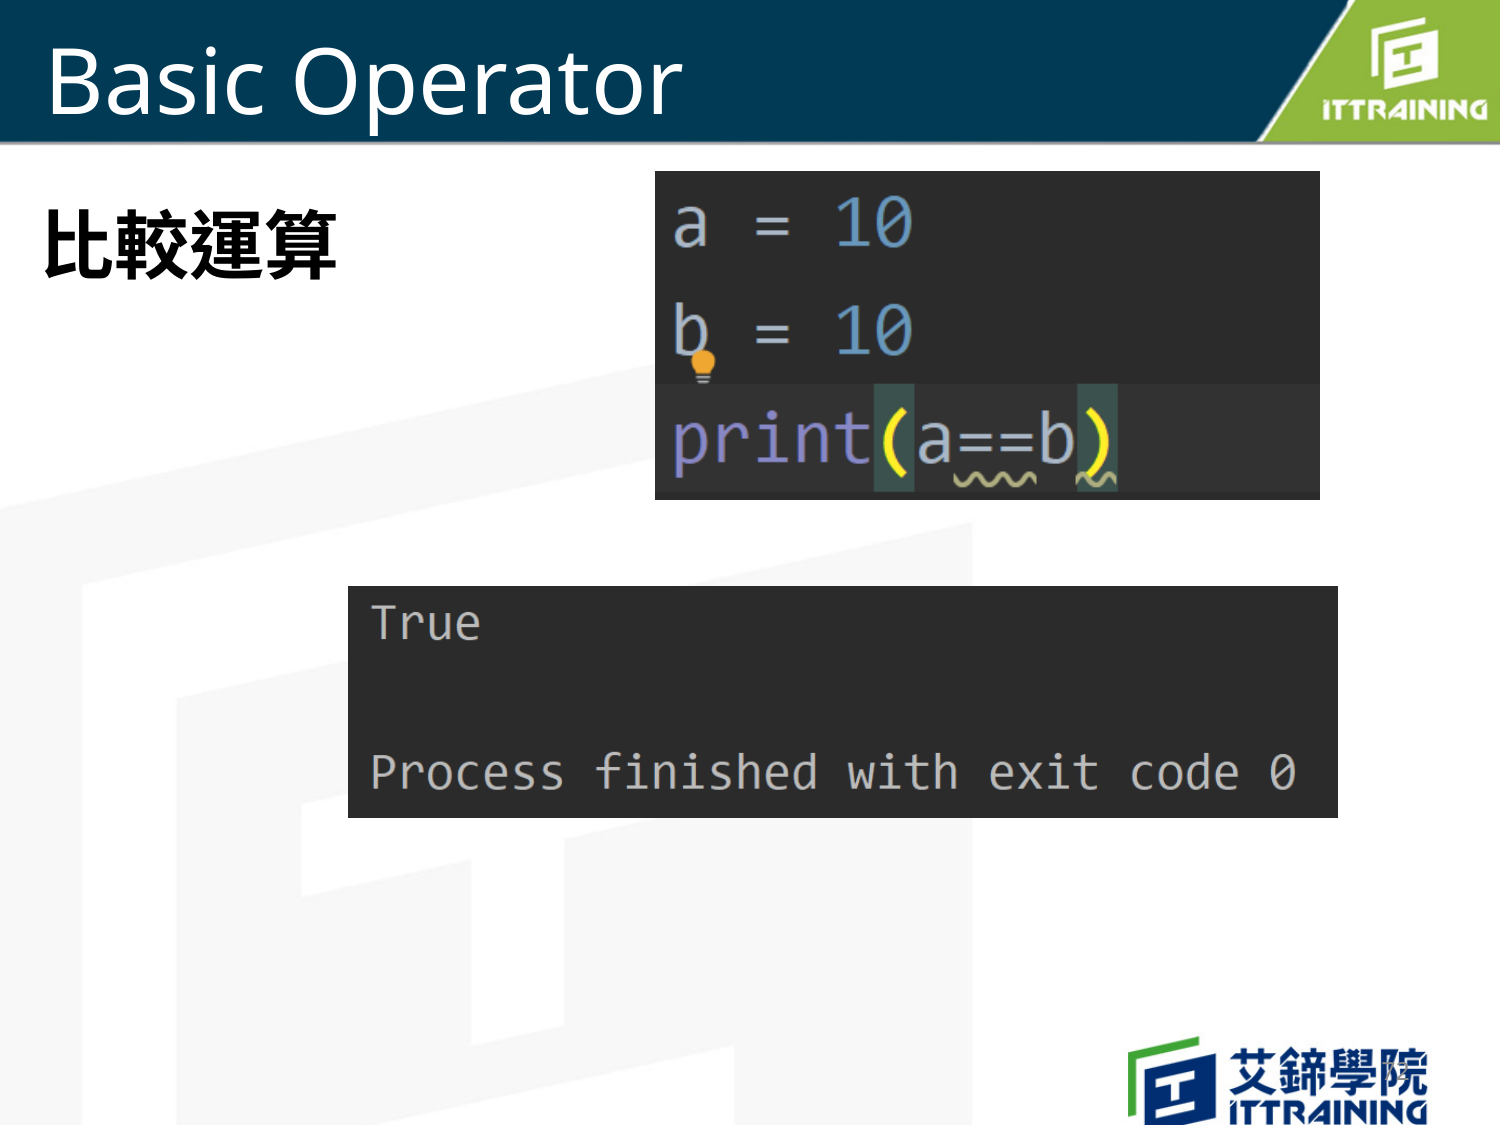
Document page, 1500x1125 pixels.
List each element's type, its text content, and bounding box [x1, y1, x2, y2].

picture [0, 0, 1500, 1125]
title Basic Operator [29, 0, 1380, 172]
list 比較運算 [24, 191, 1375, 934]
slide_number 72 [1074, 1042, 1425, 1103]
